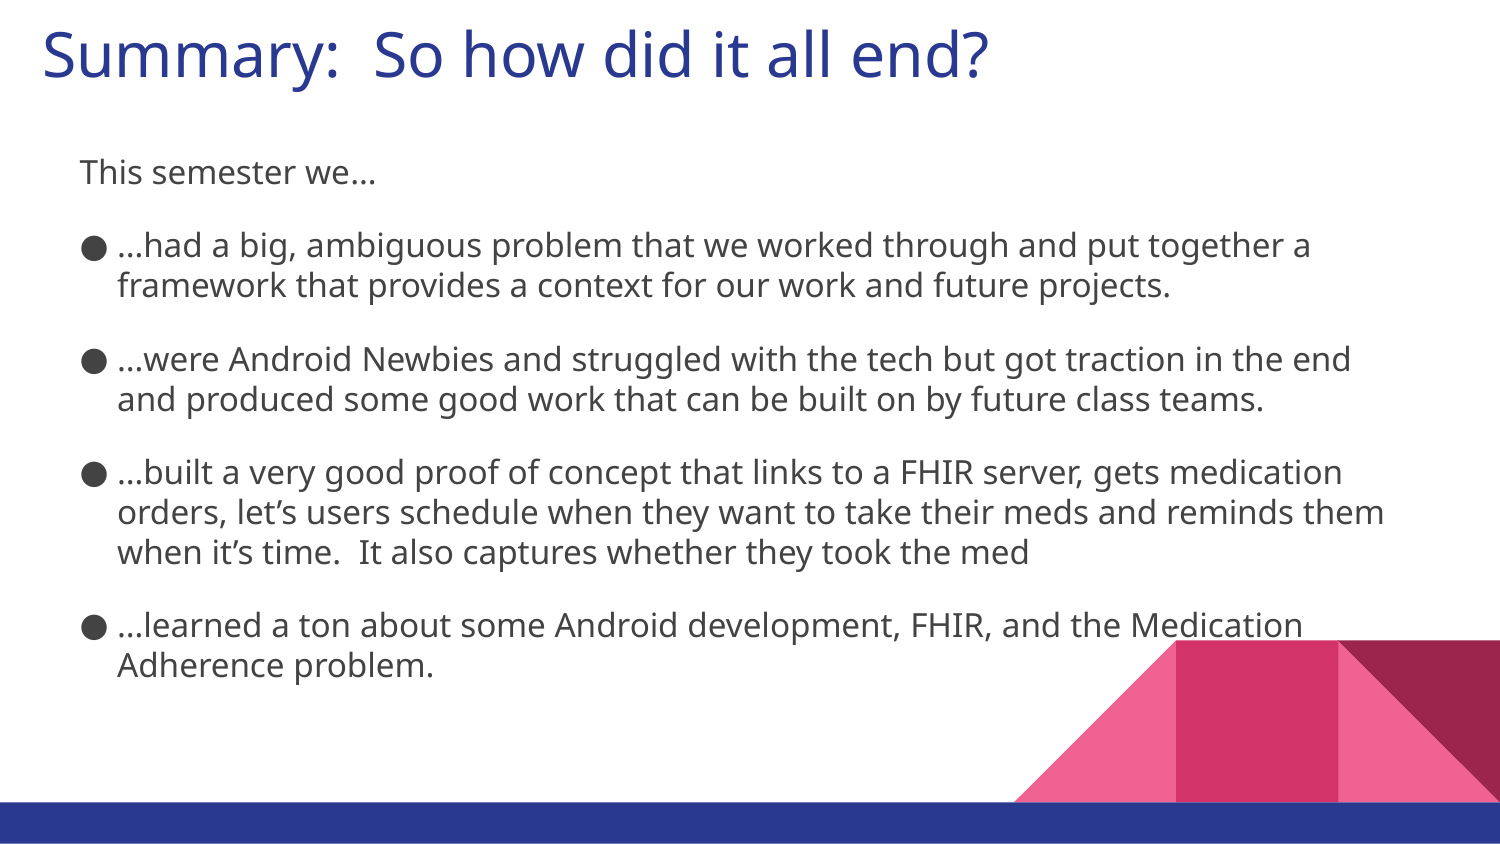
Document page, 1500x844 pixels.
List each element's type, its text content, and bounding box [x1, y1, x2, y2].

list This semester we… …had a big, ambiguous problem that we worked through and put together a framework that provides a context for our work and future projects. …were Android Newbies and struggled with the tech but got traction in the end and produced some good work that can be built on by future class teams. …built a very good proof of concept that links to a FHIR server, gets medication orders, let’s users schedule when they want to take their meds and reminds them when it’s time. It also captures whether they took the med …learned a ton about some Android development, FHIR, and the Medication Adherence problem. [26, 136, 1425, 535]
title Summary: So how did it all end? [26, 0, 1425, 100]
